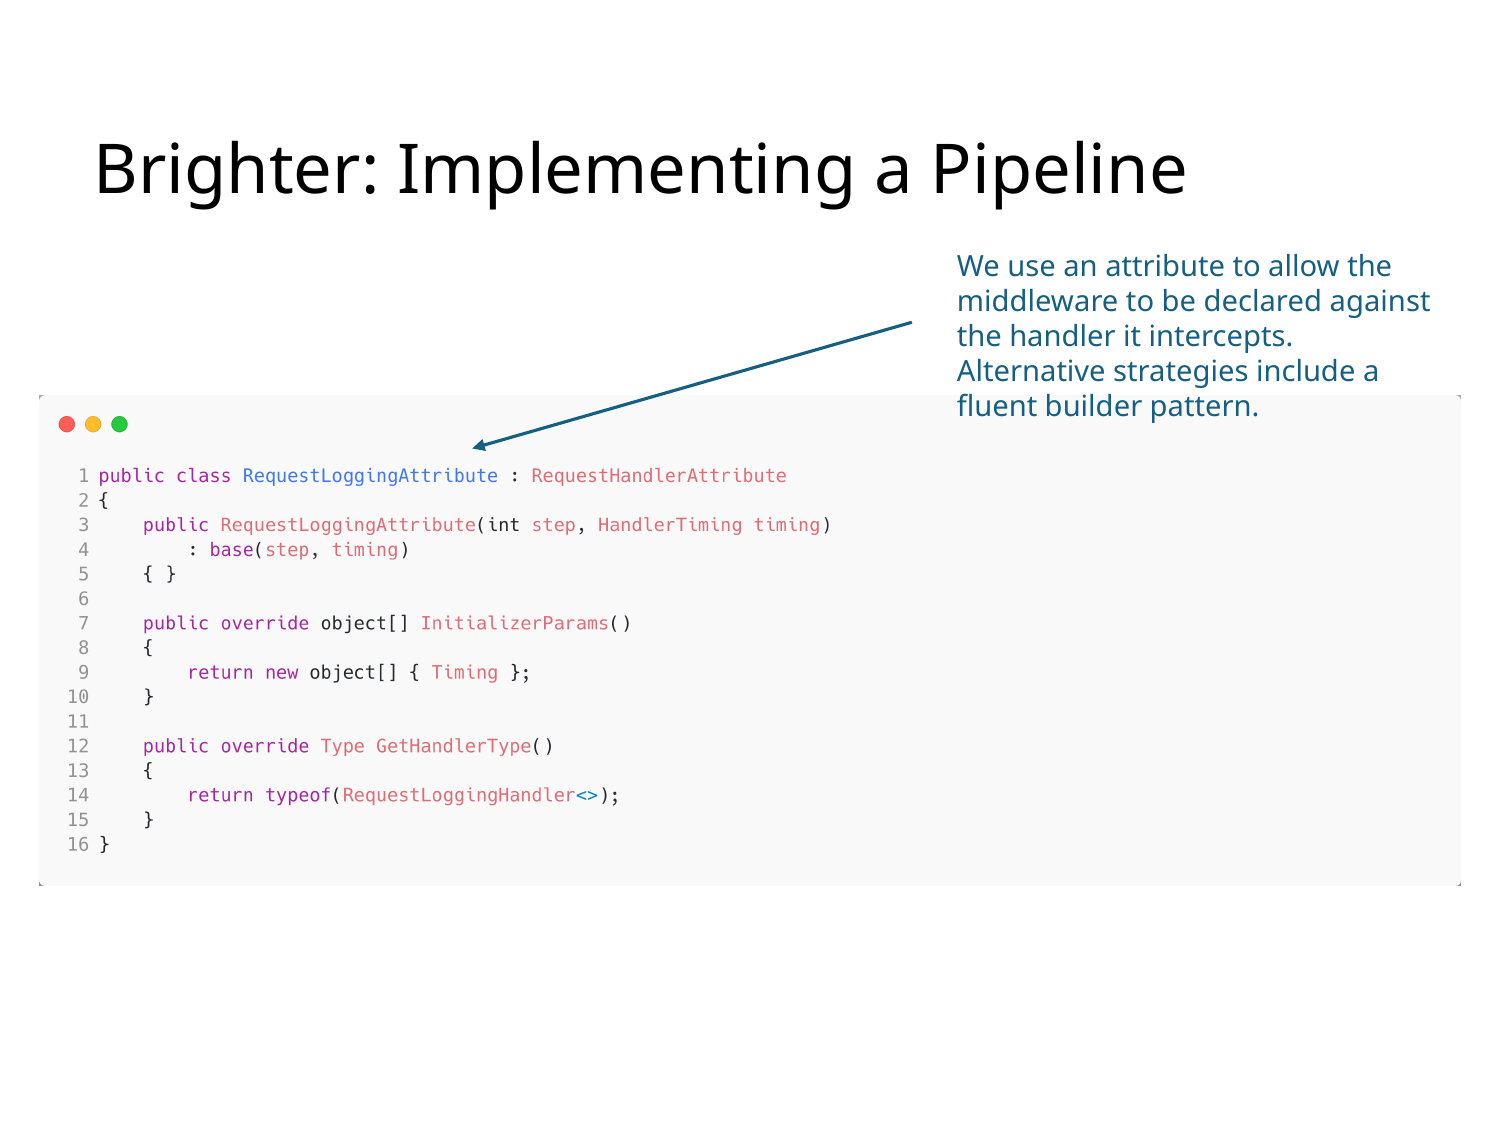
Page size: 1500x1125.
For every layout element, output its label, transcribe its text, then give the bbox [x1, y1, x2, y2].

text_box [471, 321, 913, 449]
picture [38, 394, 1461, 886]
text_box We use an attribute to allow the middleware to be declared against the handler it intercepts. Alternative strategies include a fluent builder pattern. [942, 239, 1461, 394]
title Brighter: Implementing a Pipeline [78, 68, 1421, 274]
